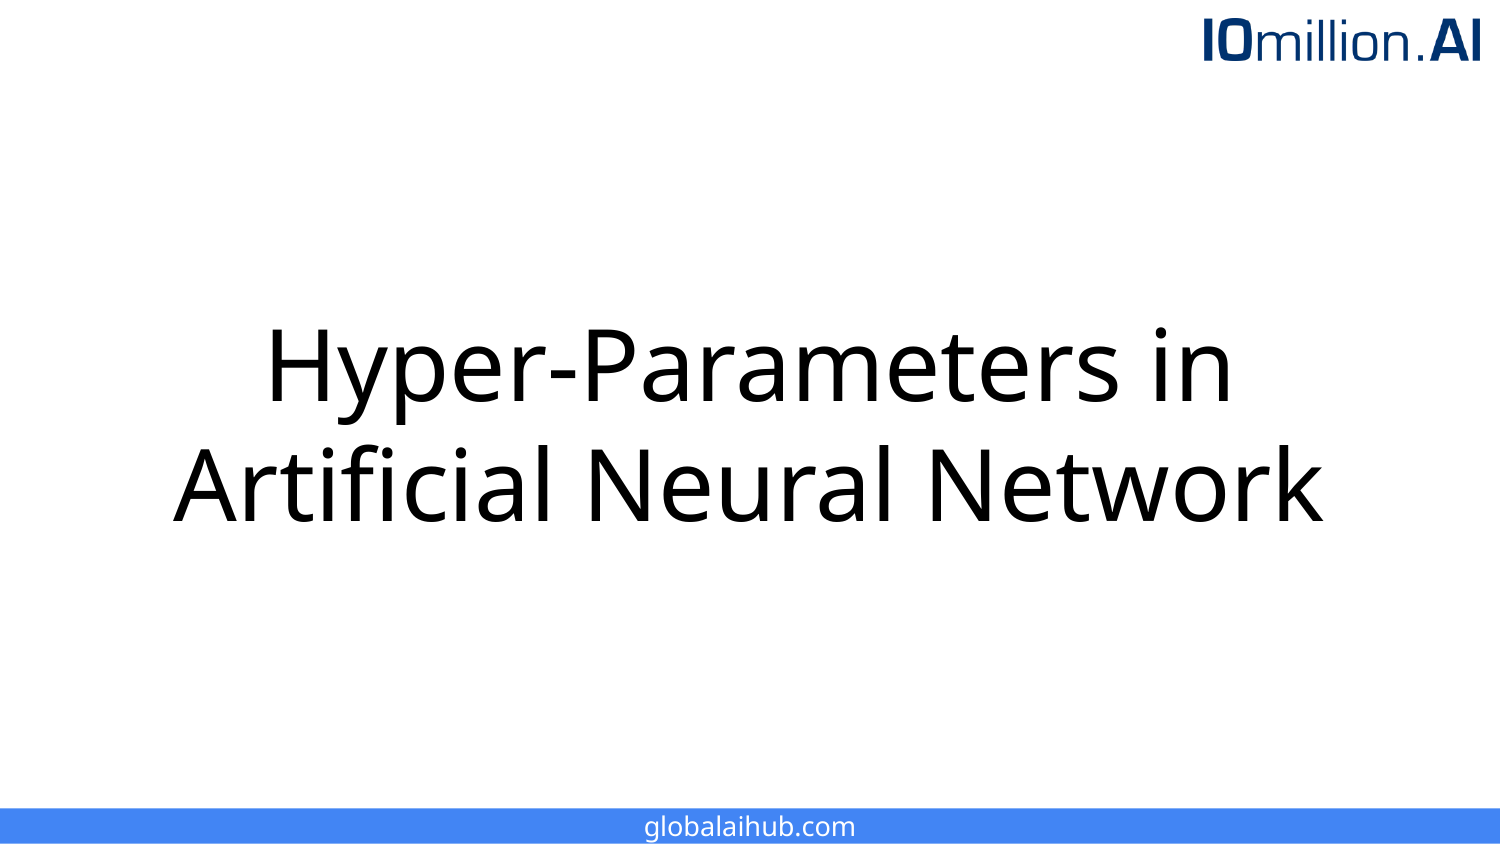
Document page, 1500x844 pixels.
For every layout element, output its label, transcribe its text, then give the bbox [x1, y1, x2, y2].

picture [1204, 18, 1480, 61]
title Hyper-Parameters in Artificial Neural Network [51, 308, 1449, 535]
